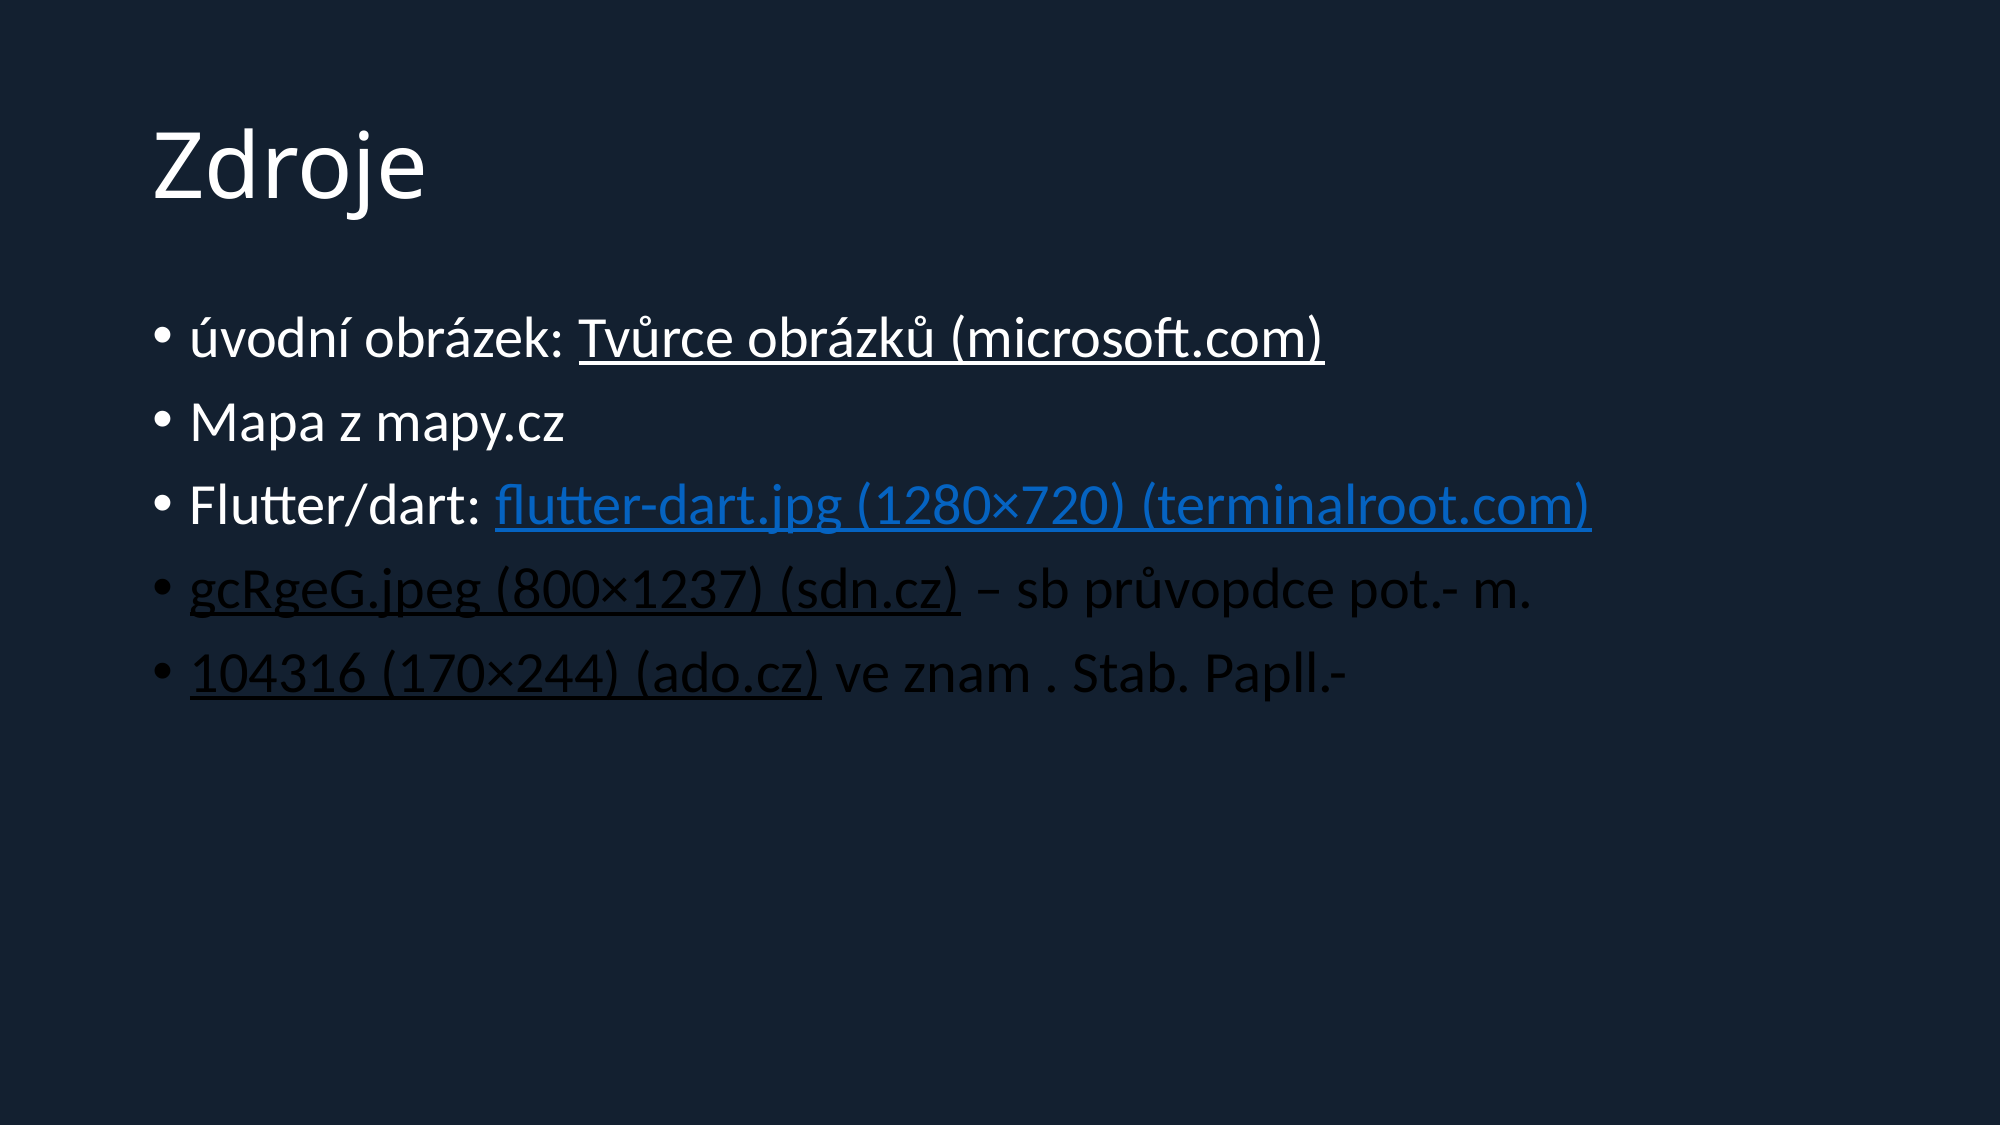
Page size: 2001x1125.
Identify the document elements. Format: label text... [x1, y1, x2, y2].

title Zdroje [137, 59, 1863, 278]
list úvodní obrázek: Tvůrce obrázků (microsoft.com) Mapa z mapy.cz Flutter/dart: flutter-dart.jpg (1280×720) (terminalroot.com) gcRgeG.jpeg (800×1237) (sdn.cz) – sb průvopdce pot.- m. 104316 (170×244) (ado.cz) ve znam . Stab. Papll.- [137, 299, 1863, 1014]
